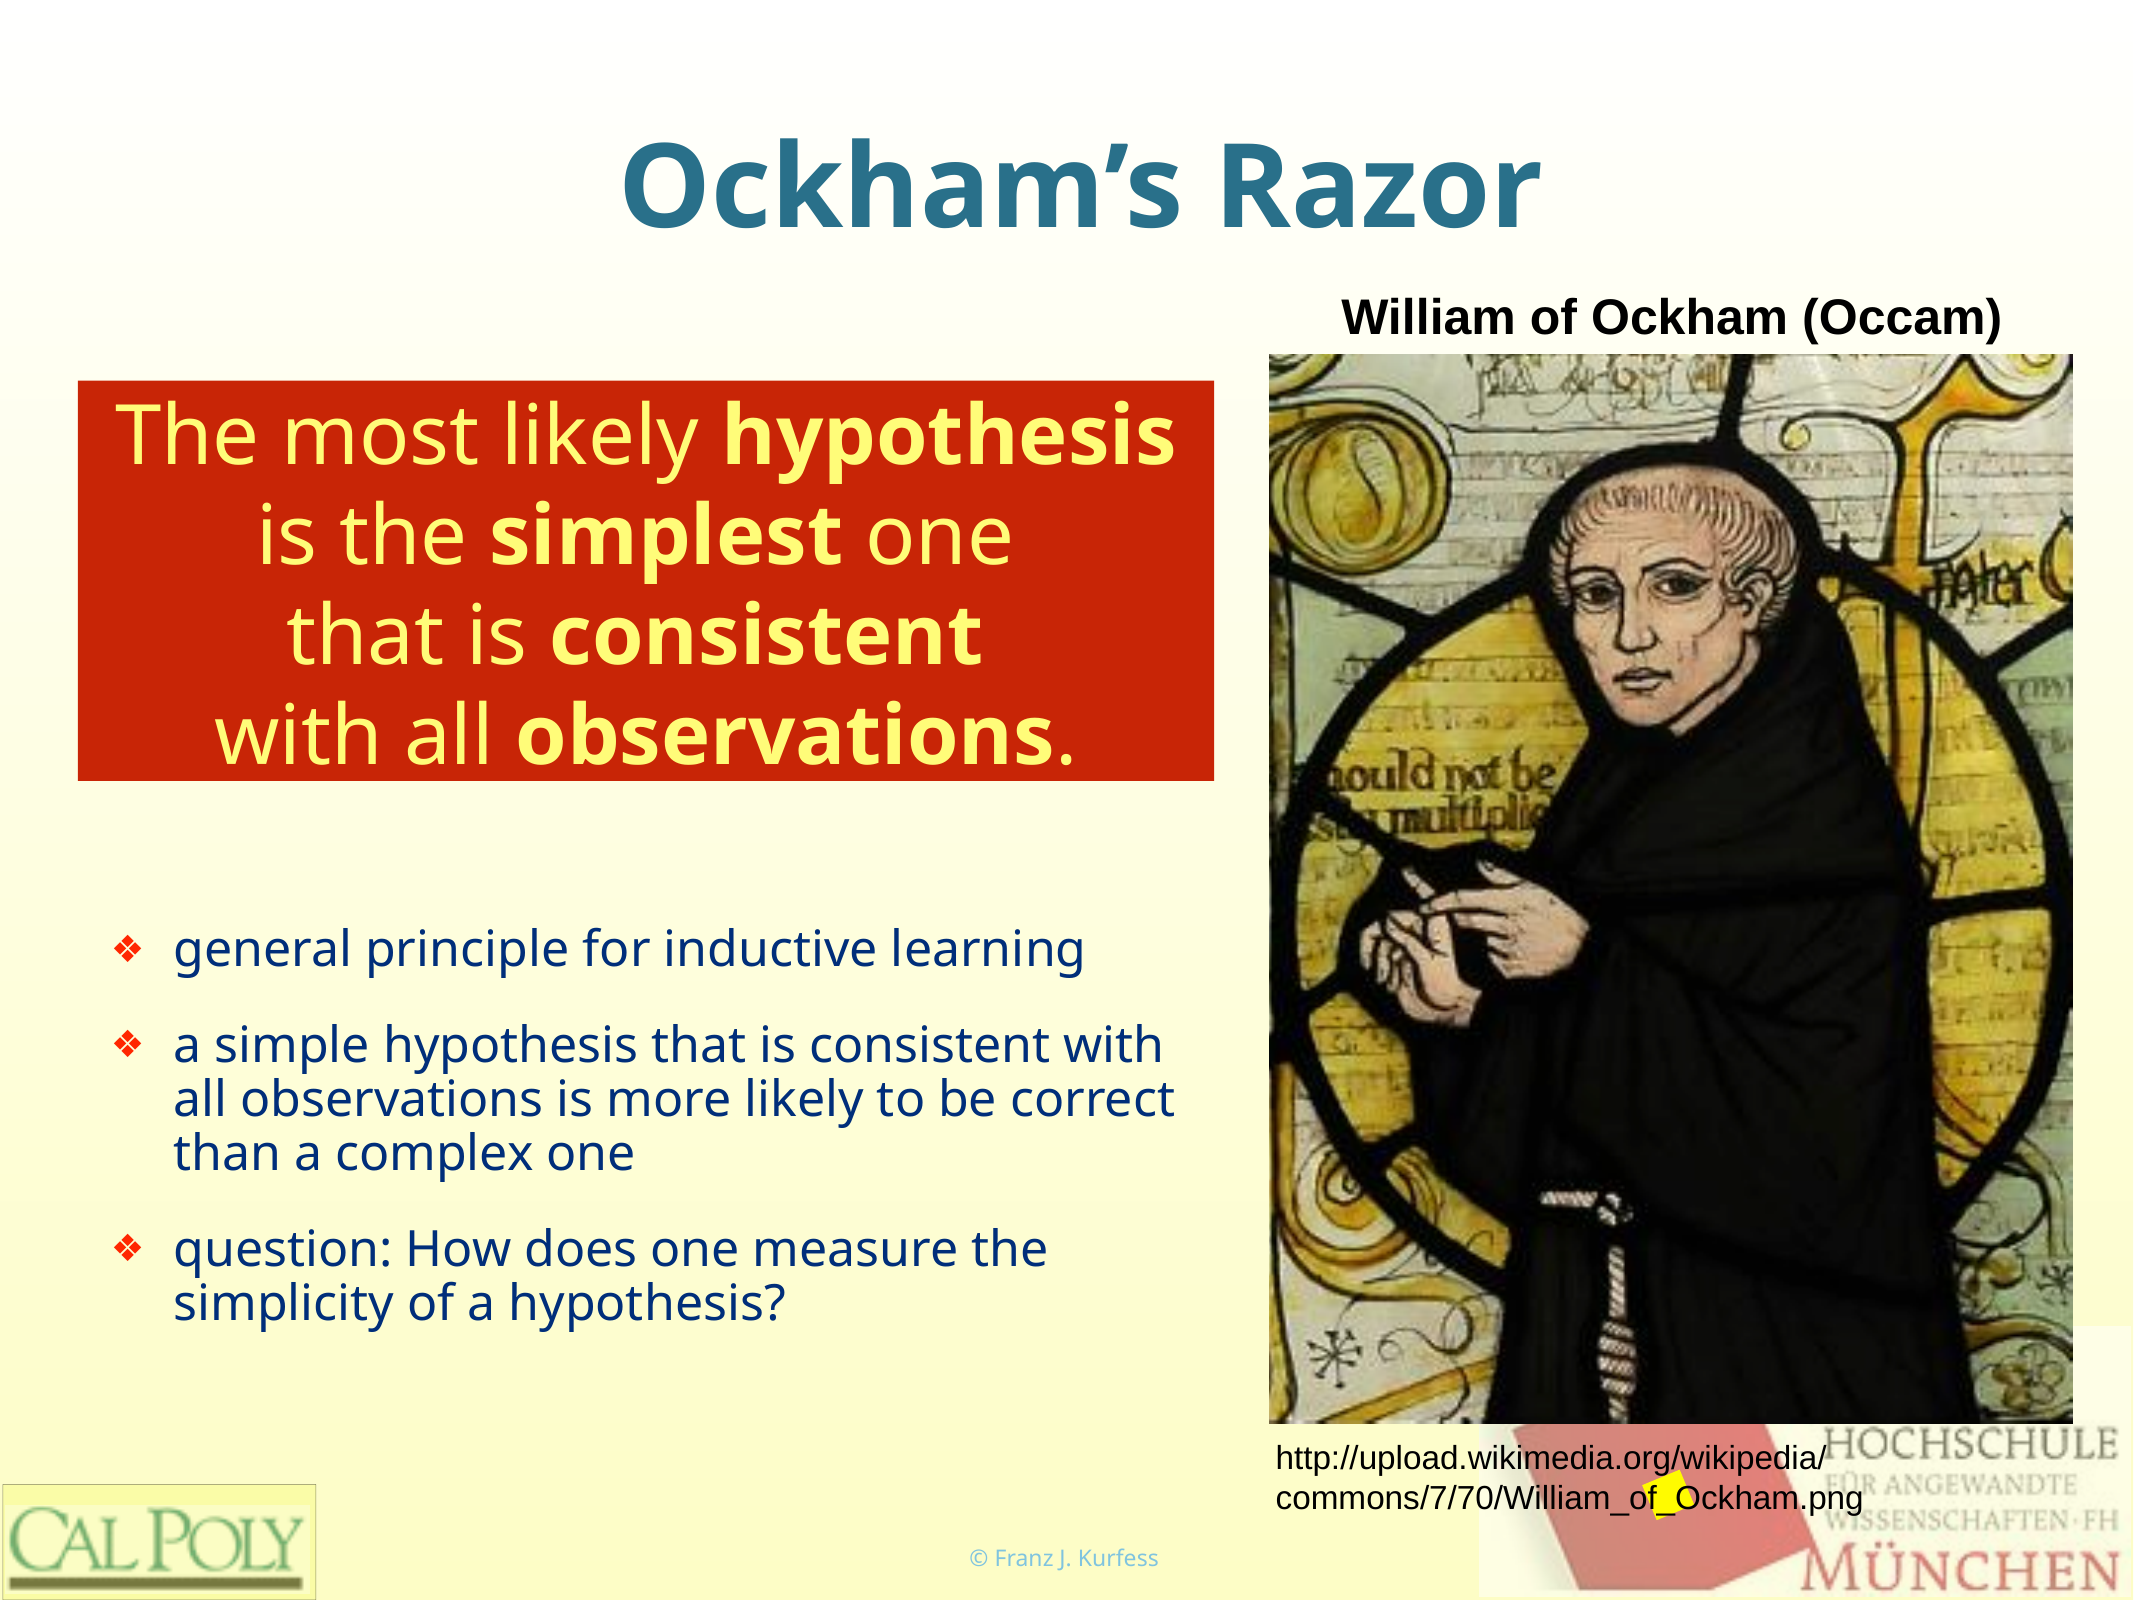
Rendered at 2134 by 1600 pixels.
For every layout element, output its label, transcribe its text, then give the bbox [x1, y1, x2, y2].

title Ockham’s Razor [128, 0, 2005, 363]
text_box The most likely hypothesis is the simplest one that is consistent with all observations. [77, 380, 1215, 781]
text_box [1263, 272, 2073, 1528]
list general principle for inductive learning a simple hypothesis that is consistent with all observations is more likely to be correct than a complex one question: How does one measure the simplicity of a hypothesis? [101, 914, 1191, 1448]
